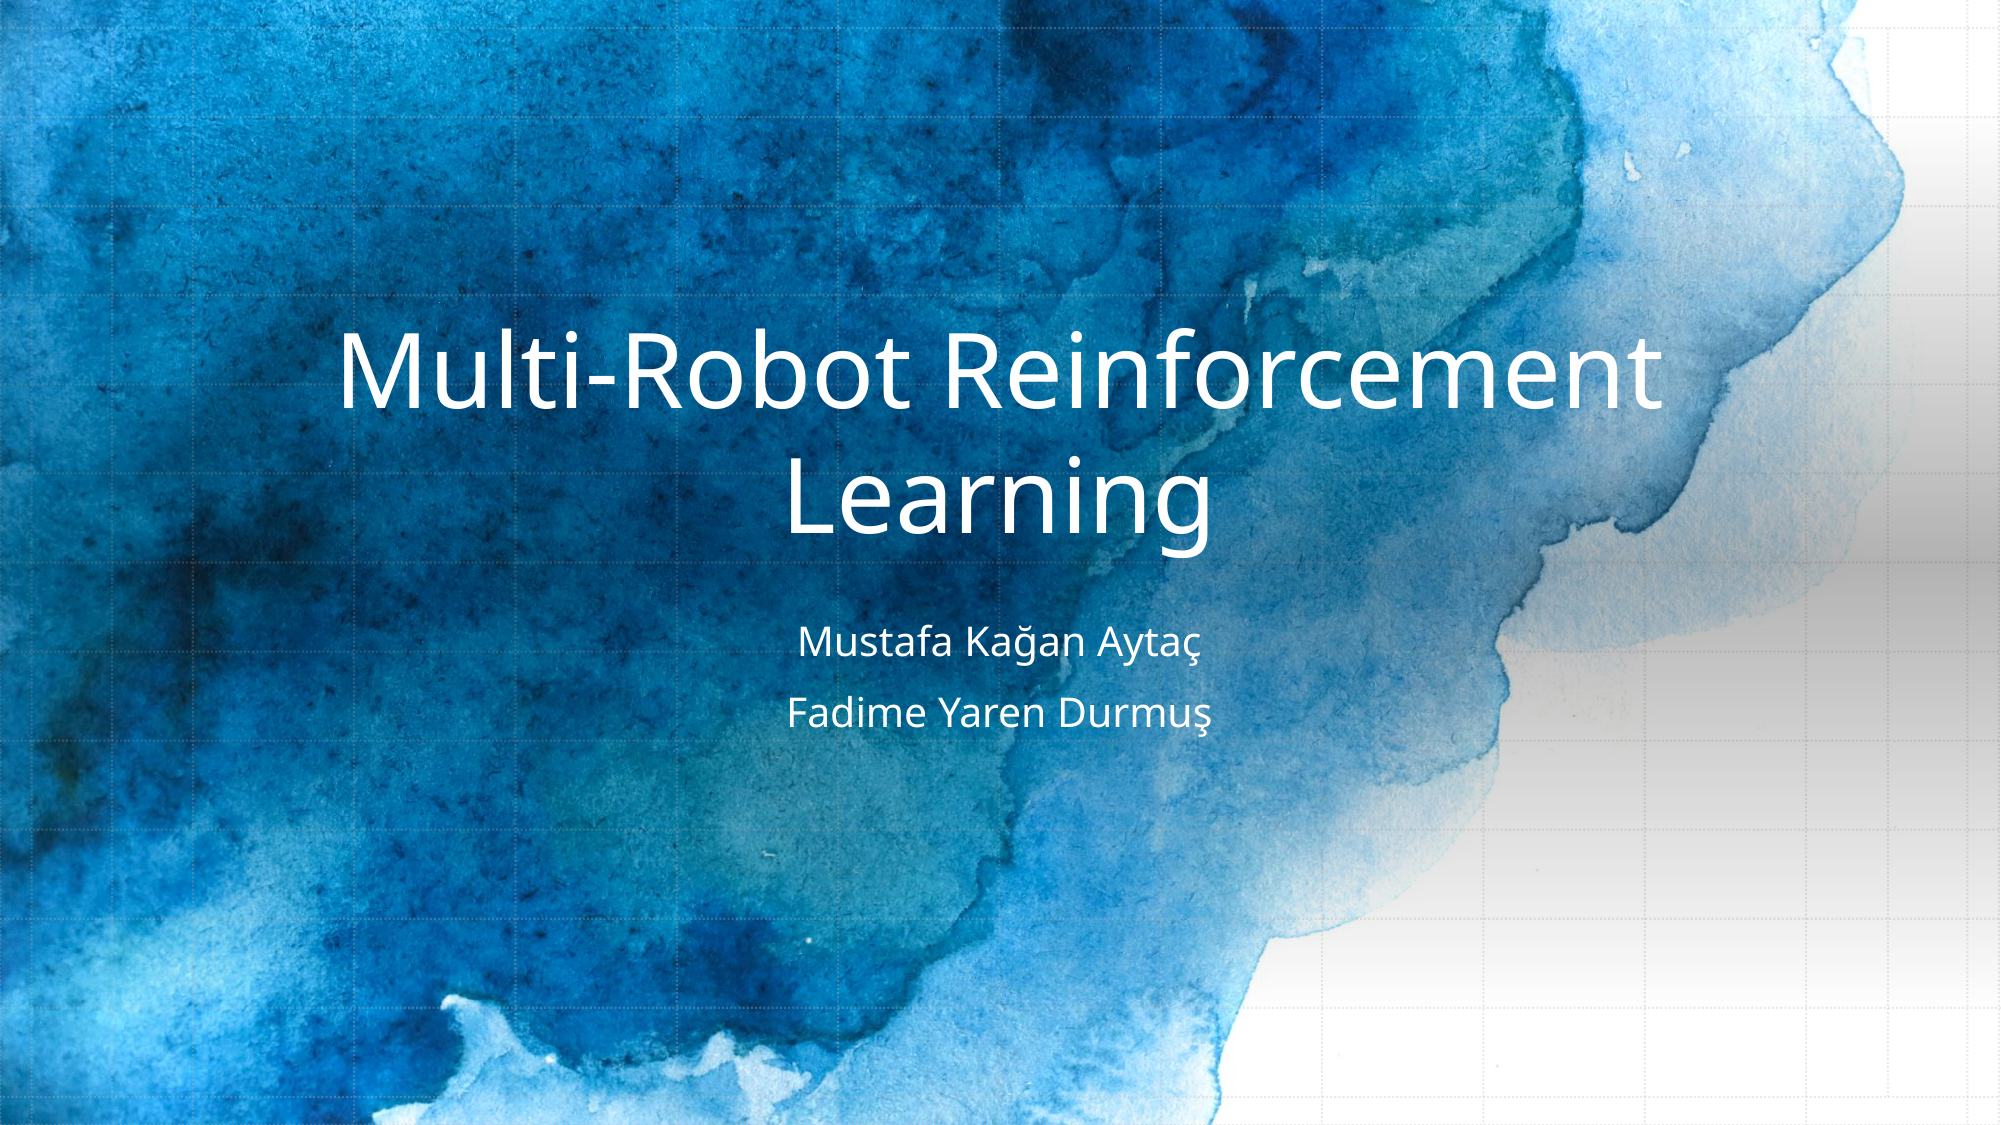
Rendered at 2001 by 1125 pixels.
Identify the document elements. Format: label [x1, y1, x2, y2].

text_box [0, 0, 2000, 1125]
